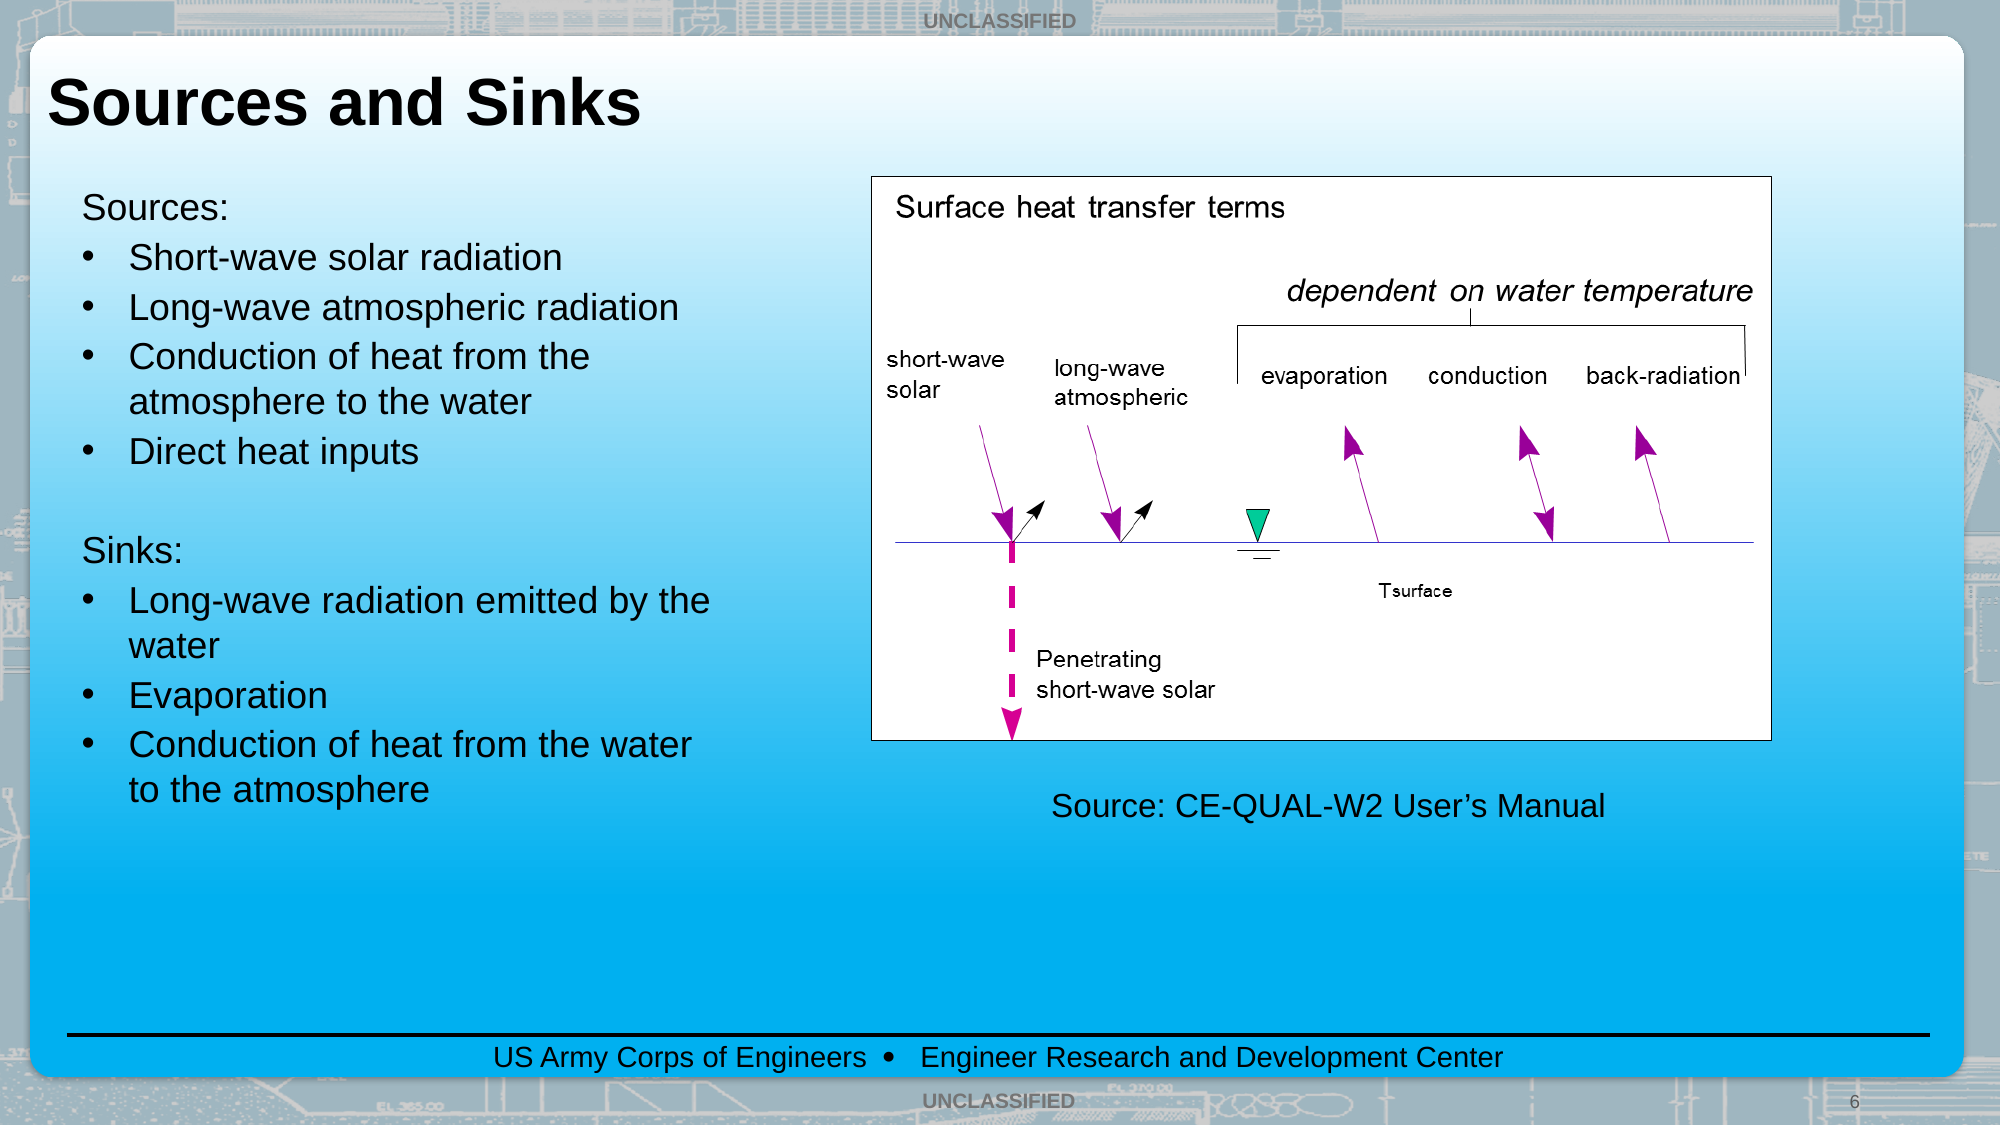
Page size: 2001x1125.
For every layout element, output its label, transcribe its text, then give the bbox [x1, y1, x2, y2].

text_box Sources: Short-wave solar radiation Long-wave atmospheric radiation Conduction of heat from the atmosphere to the water Direct heat inputs Sinks: Long-wave radiation emitted by the water Evaporation Conduction of heat from the water to the atmosphere [66, 175, 749, 869]
picture [871, 176, 1772, 741]
text_box Source: CE-QUAL-W2 User’s Manual [948, 776, 1710, 831]
title Sources and Sinks [31, 32, 1866, 166]
picture [0, 0, 2000, 1125]
slide_number 6 [1830, 1077, 1998, 1125]
